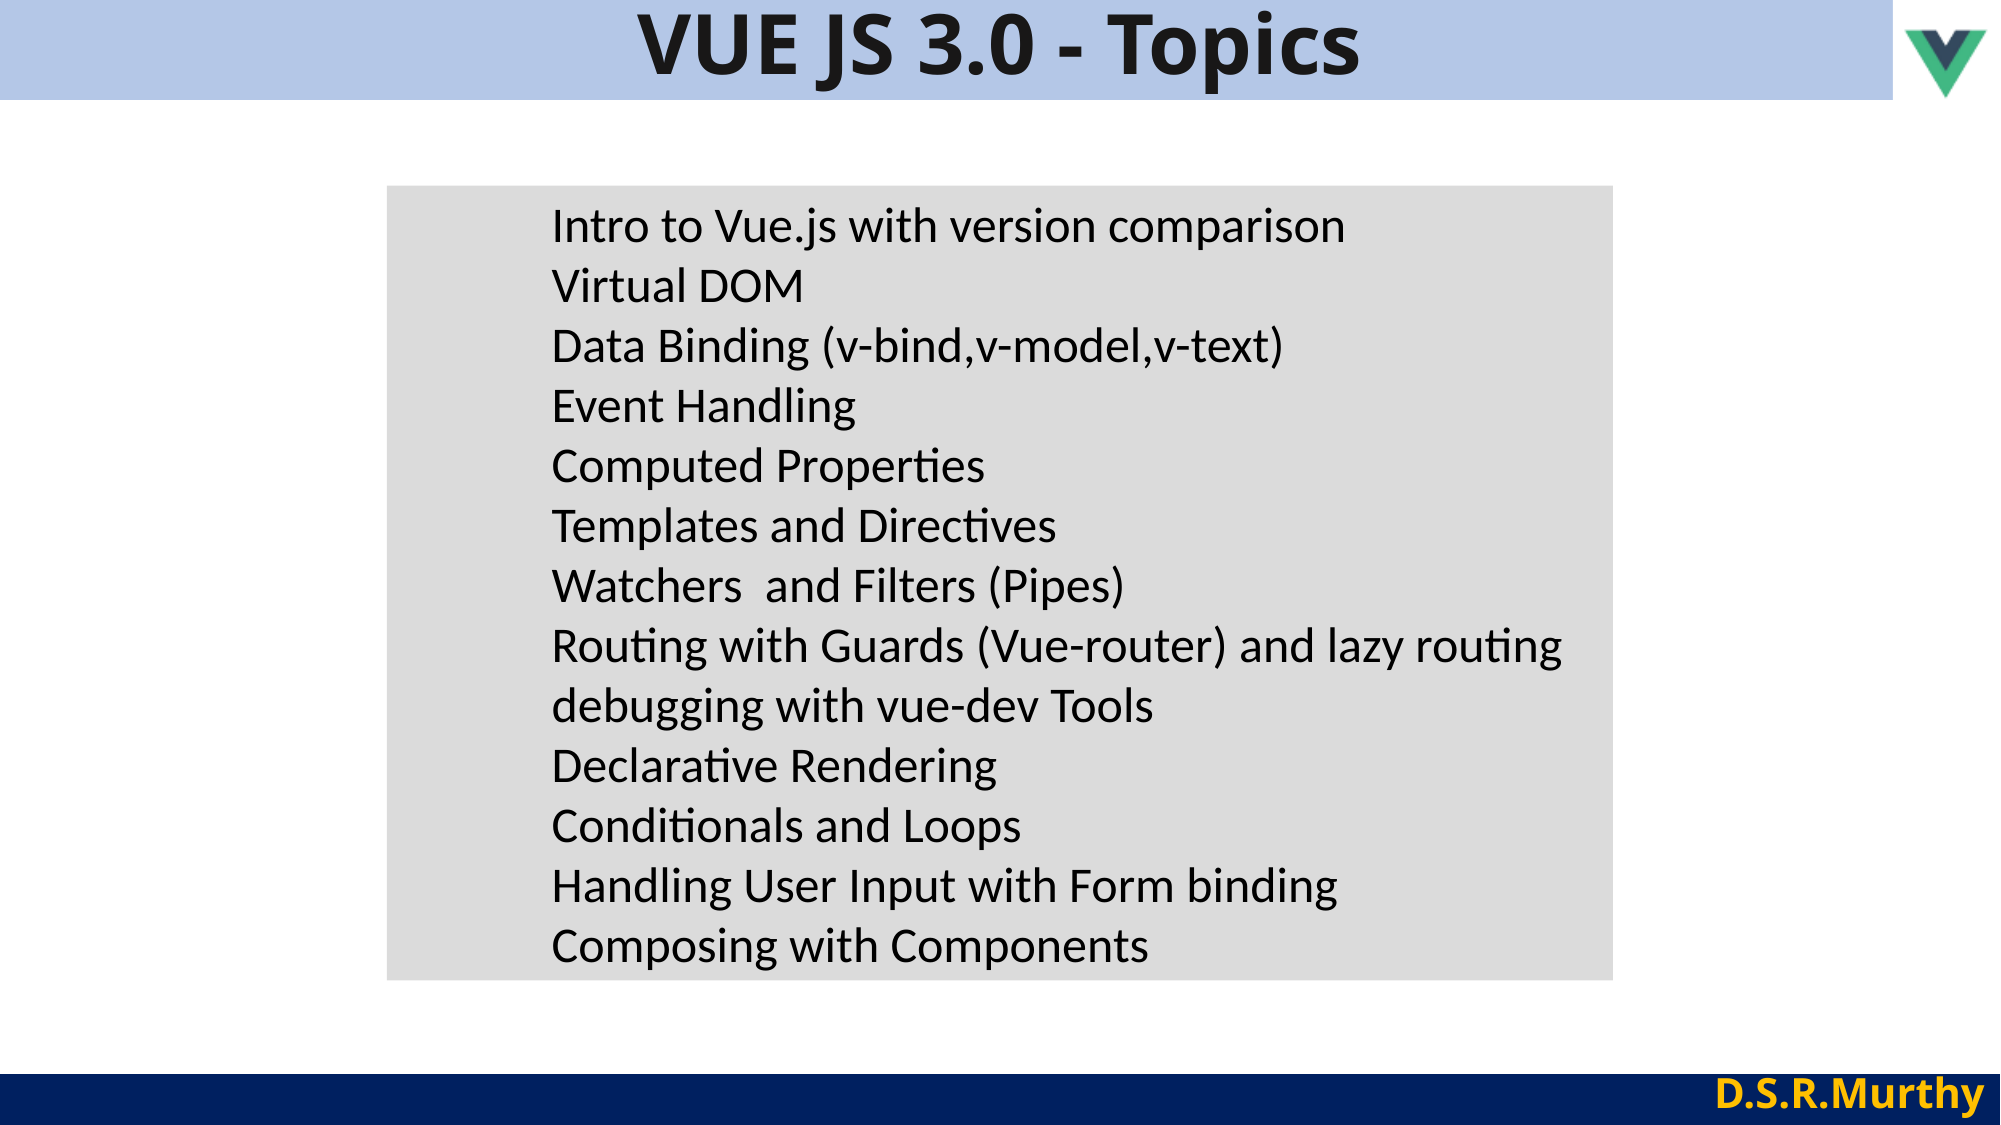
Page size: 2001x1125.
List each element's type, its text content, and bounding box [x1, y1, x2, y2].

picture [1892, 0, 2000, 124]
text_box Intro to Vue.js with version comparison Virtual DOM Data Binding (v-bind,v-model,v-text) Event Handling Computed Properties Templates and Directives Watchers and Filters (Pipes) Routing with Guards (Vue-router) and lazy routing debugging with vue-dev Tools Declarative Rendering Conditionals and Loops Handling User Input with Form binding Composing with Components [386, 185, 1613, 981]
title VUE JS 3.0 - Topics [0, 0, 1892, 100]
text_box D.S.R.Murthy [0, 1074, 2000, 1125]
